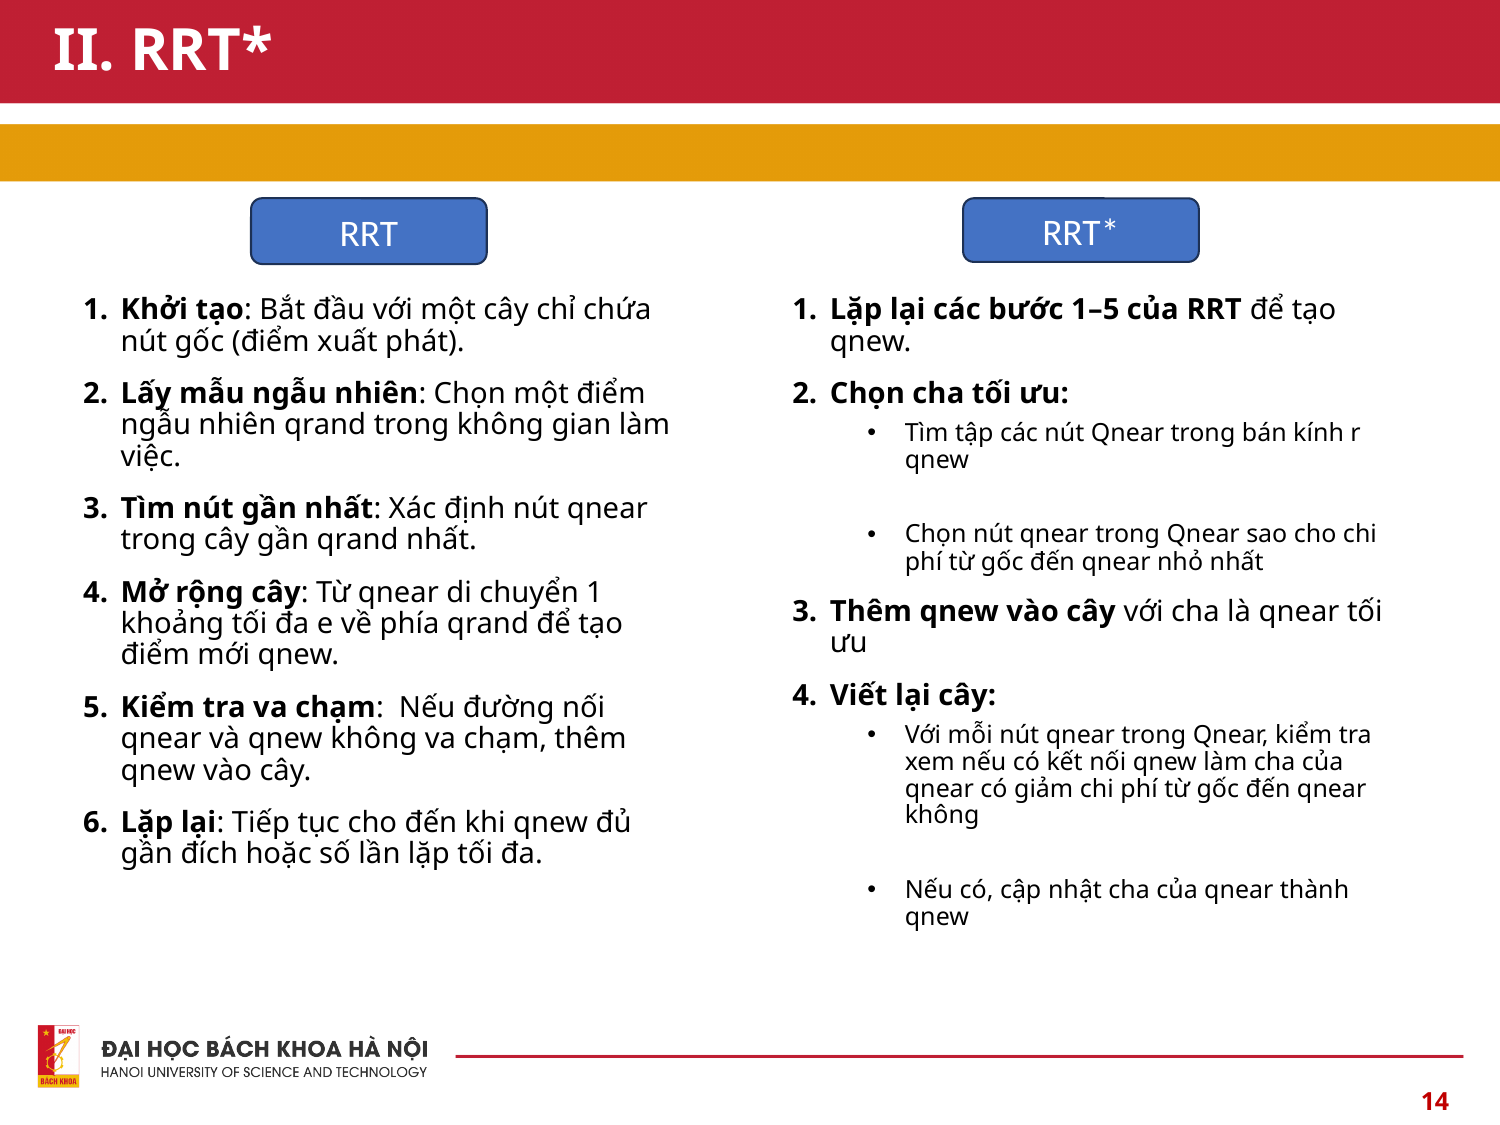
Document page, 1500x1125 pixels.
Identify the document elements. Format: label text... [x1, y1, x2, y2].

text_box RRT [249, 197, 488, 266]
picture [0, 0, 1500, 1125]
list Lặp lại các bước 1–5 của RRT để tạo qnew. Chọn cha tối ưu: Tìm tập các nút Qnear trong bán kính r qnew Chọn nút qnear trong Qnear sao cho chi phí từ gốc đến qnear nhỏ nhất Thêm qnew vào cây với cha là qnear tối ưu Viết lại cây: Với mỗi nút qnear trong Qnear, kiểm tra xem nếu có kết nối qnew làm cha của qnear có giảm chi phí từ gốc đến qnear không Nếu có, cập nhật cha của qnear thành qnew [777, 287, 1416, 1001]
slide_number 14 [1126, 1078, 1464, 1125]
title II. RRT* [38, 12, 1462, 87]
list Khởi tạo: Bắt đầu với một cây chỉ chứa nút gốc (điểm xuất phát). Lấy mẫu ngẫu nhiên: Chọn một điểm ngẫu nhiên qrand trong không gian làm việc. Tìm nút gần nhất: Xác định nút qnear trong cây gần qrand nhất. Mở rộng cây: Từ qnear di chuyển 1 khoảng tối đa e về phía qrand để tạo điểm mới qnew. Kiểm tra va chạm: Nếu đường nối qnear và qnew không va chạm, thêm qnew vào cây. Lặp lại: Tiếp tục cho đến khi qnew đủ gần đích hoặc số lần lặp tối đa. [68, 287, 706, 1001]
text_box RRT* [962, 197, 1200, 263]
